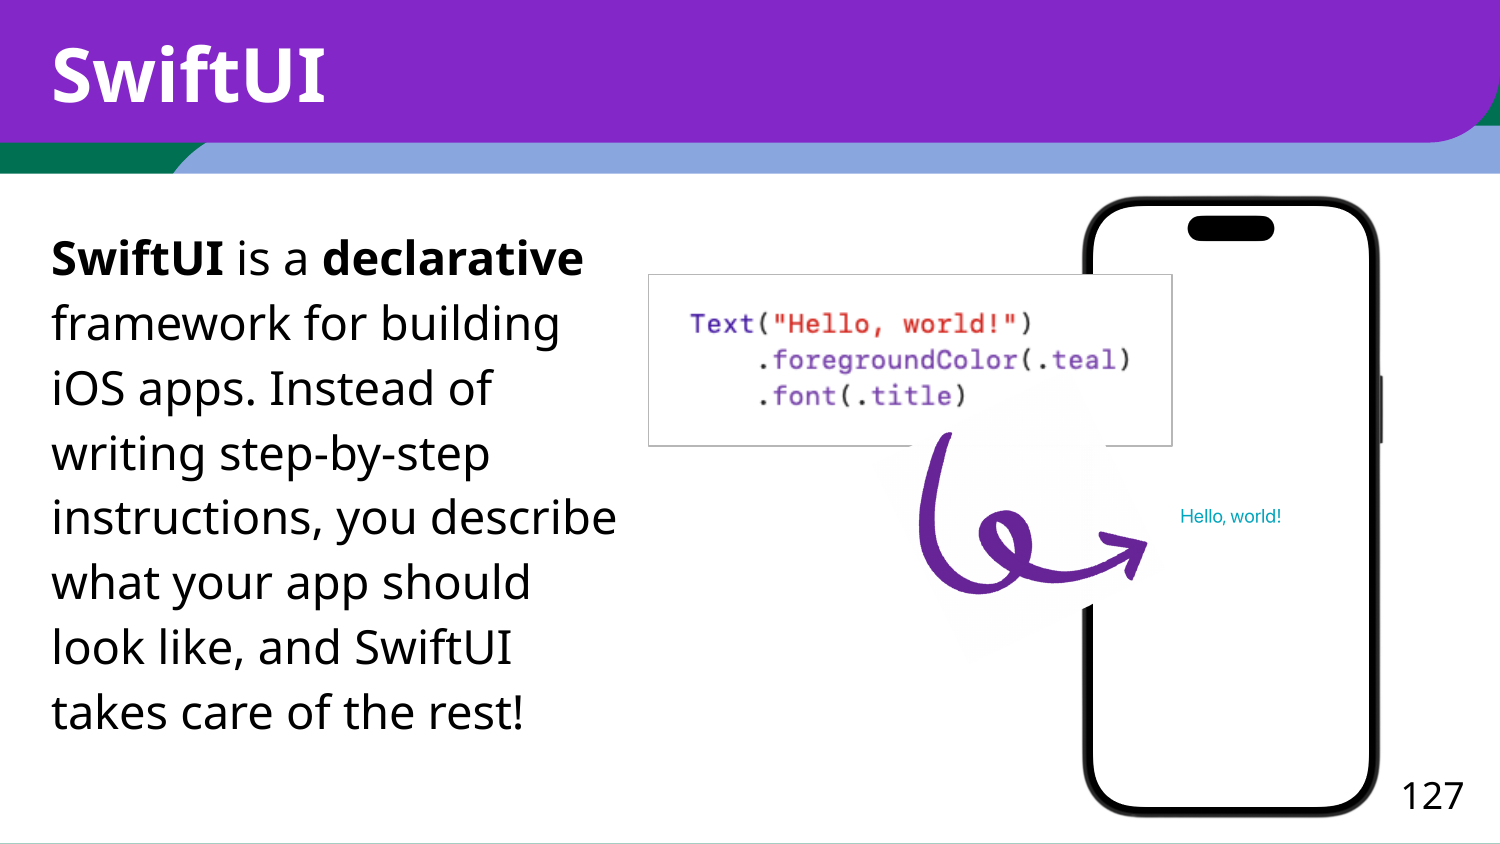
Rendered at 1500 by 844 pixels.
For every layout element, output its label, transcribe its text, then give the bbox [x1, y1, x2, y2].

list SwiftUI is a declarative framework for building iOS apps. Instead of writing step-by-step instructions, you describe what your app should look like, and SwiftUI takes care of the rest! [36, 205, 634, 801]
title SwiftUI [36, 11, 1307, 134]
picture [649, 172, 1401, 834]
